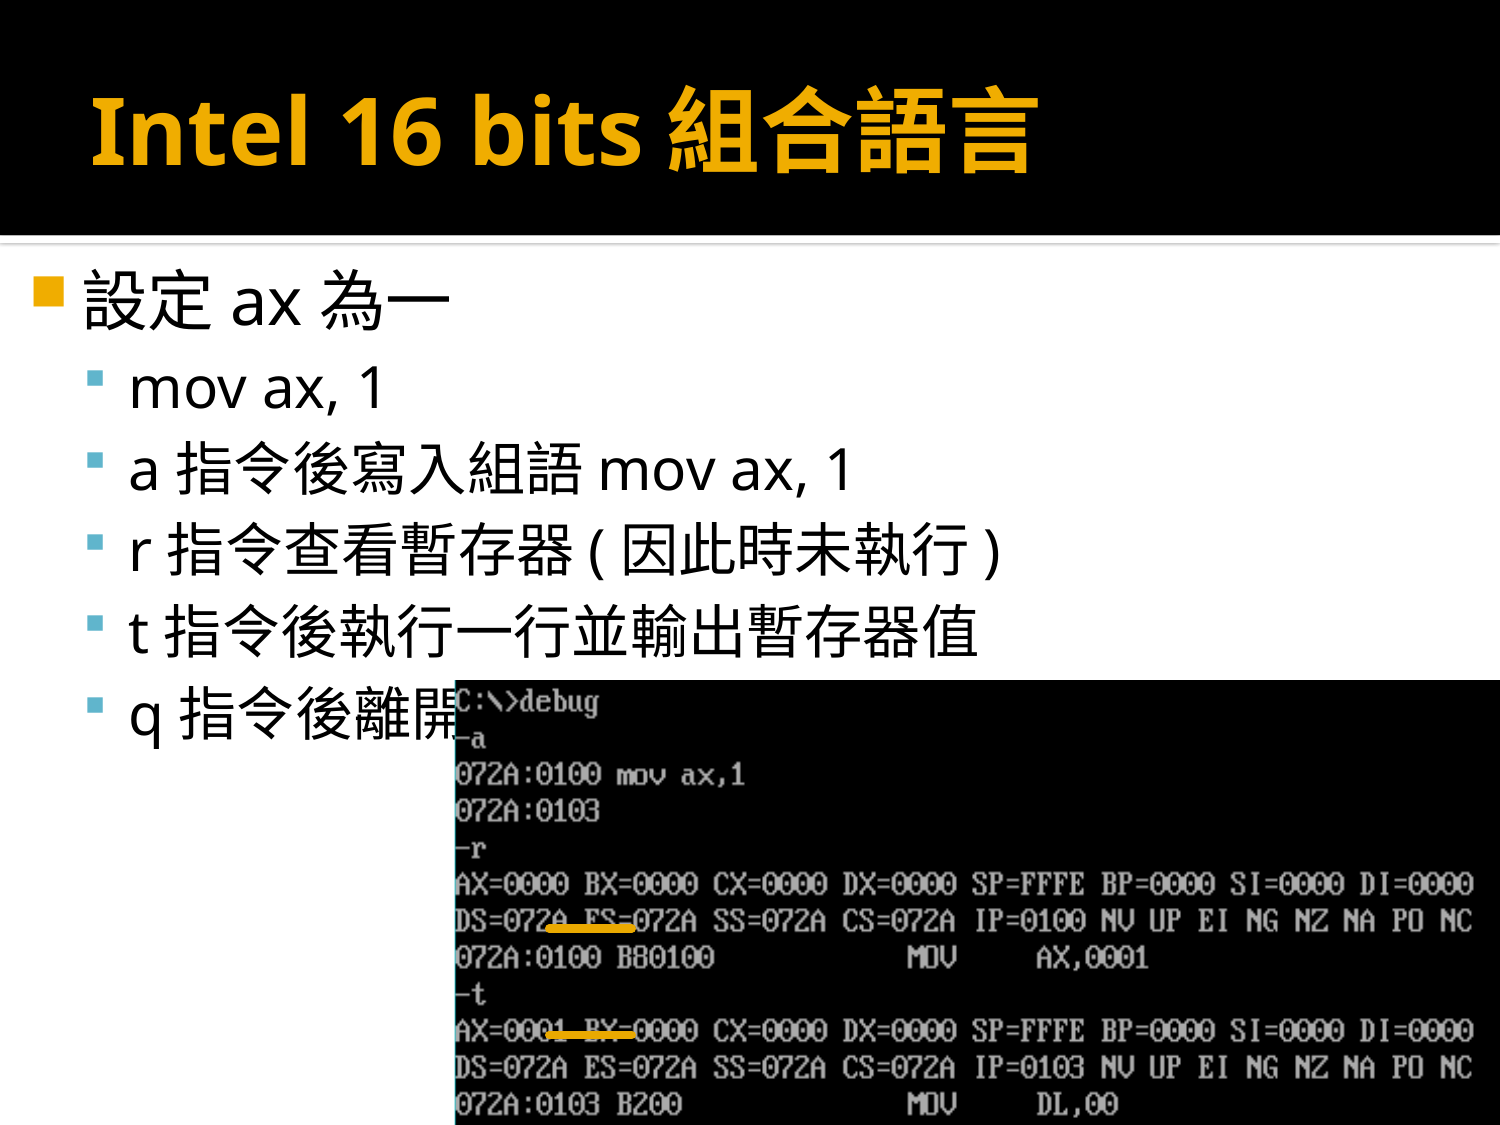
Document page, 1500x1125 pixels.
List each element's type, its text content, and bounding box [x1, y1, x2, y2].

list 設定ax為一 mov ax, 1 a指令後寫入組語mov ax, 1 r指令查看暫存器(因此時未執行) t指令後執行一行並輸出暫存器值 q指令後離開 [0, 243, 1350, 1003]
picture [454, 680, 1500, 1125]
title Intel 16 bits組合語言 [75, 25, 1425, 231]
